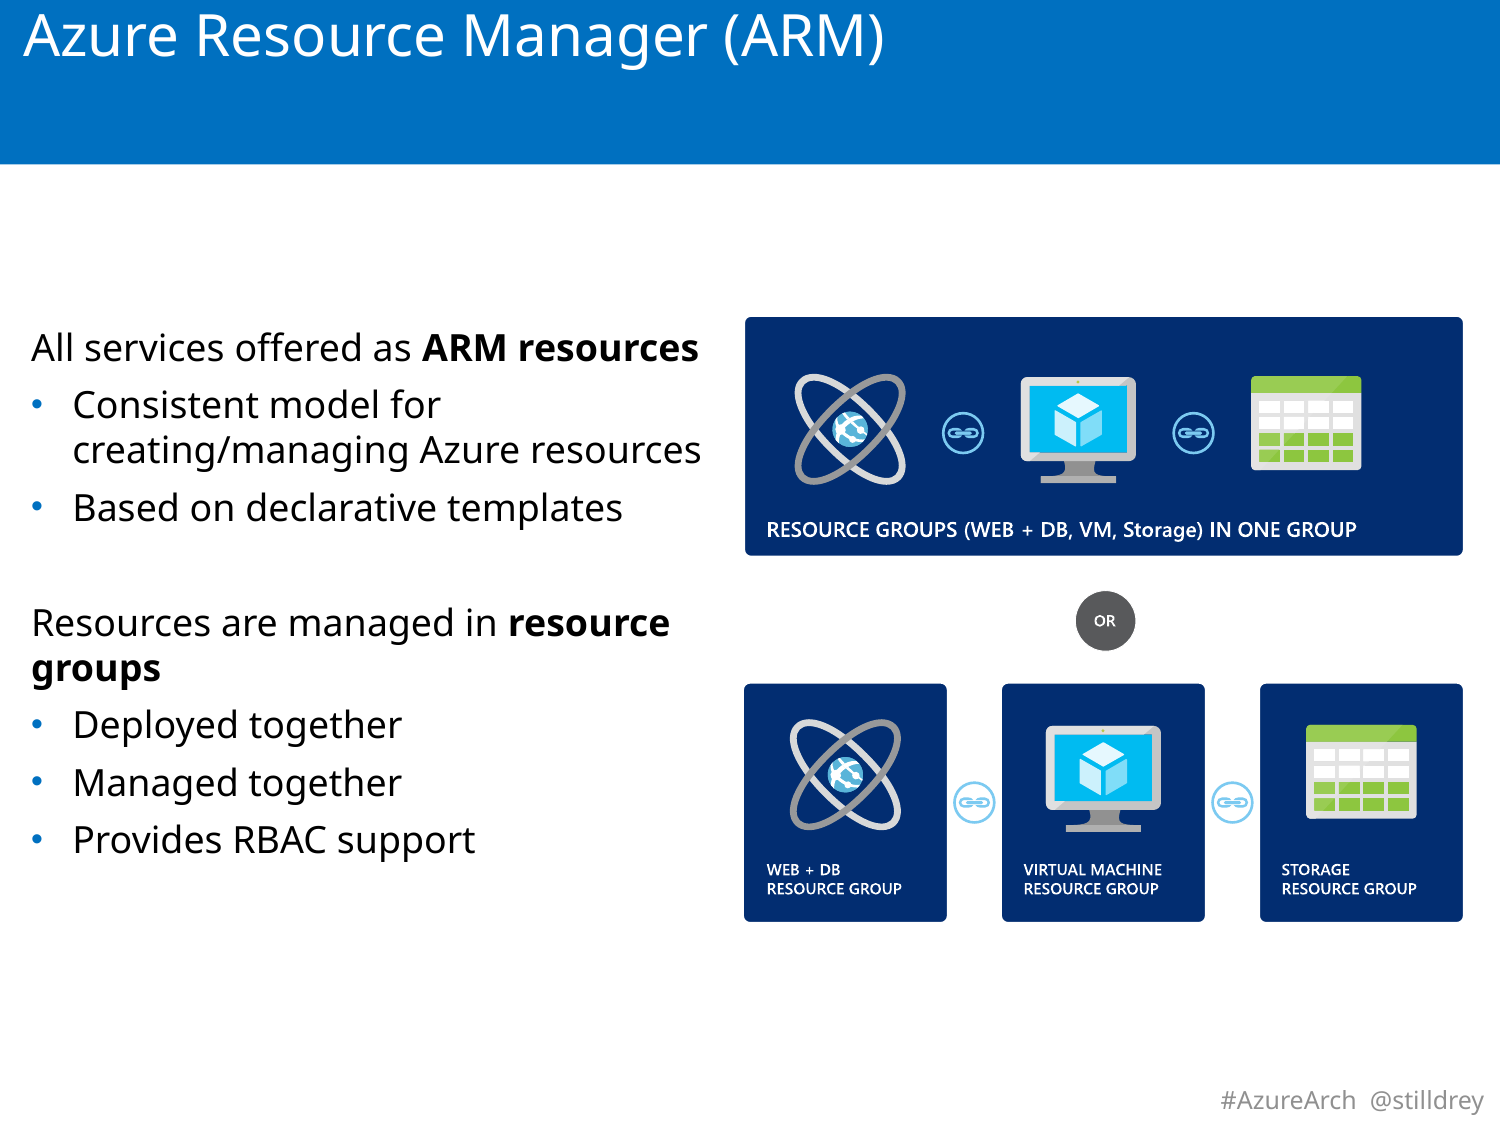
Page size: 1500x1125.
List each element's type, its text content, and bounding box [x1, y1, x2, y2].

list All services offered as ARM resources Consistent model for creating/managing Azure resources Based on declarative templates Resources are managed in resource groups Deployed together Managed together Provides RBAC support [30, 323, 735, 880]
title Azure Resource Manager (ARM) [22, 0, 1472, 148]
picture [740, 313, 1466, 925]
